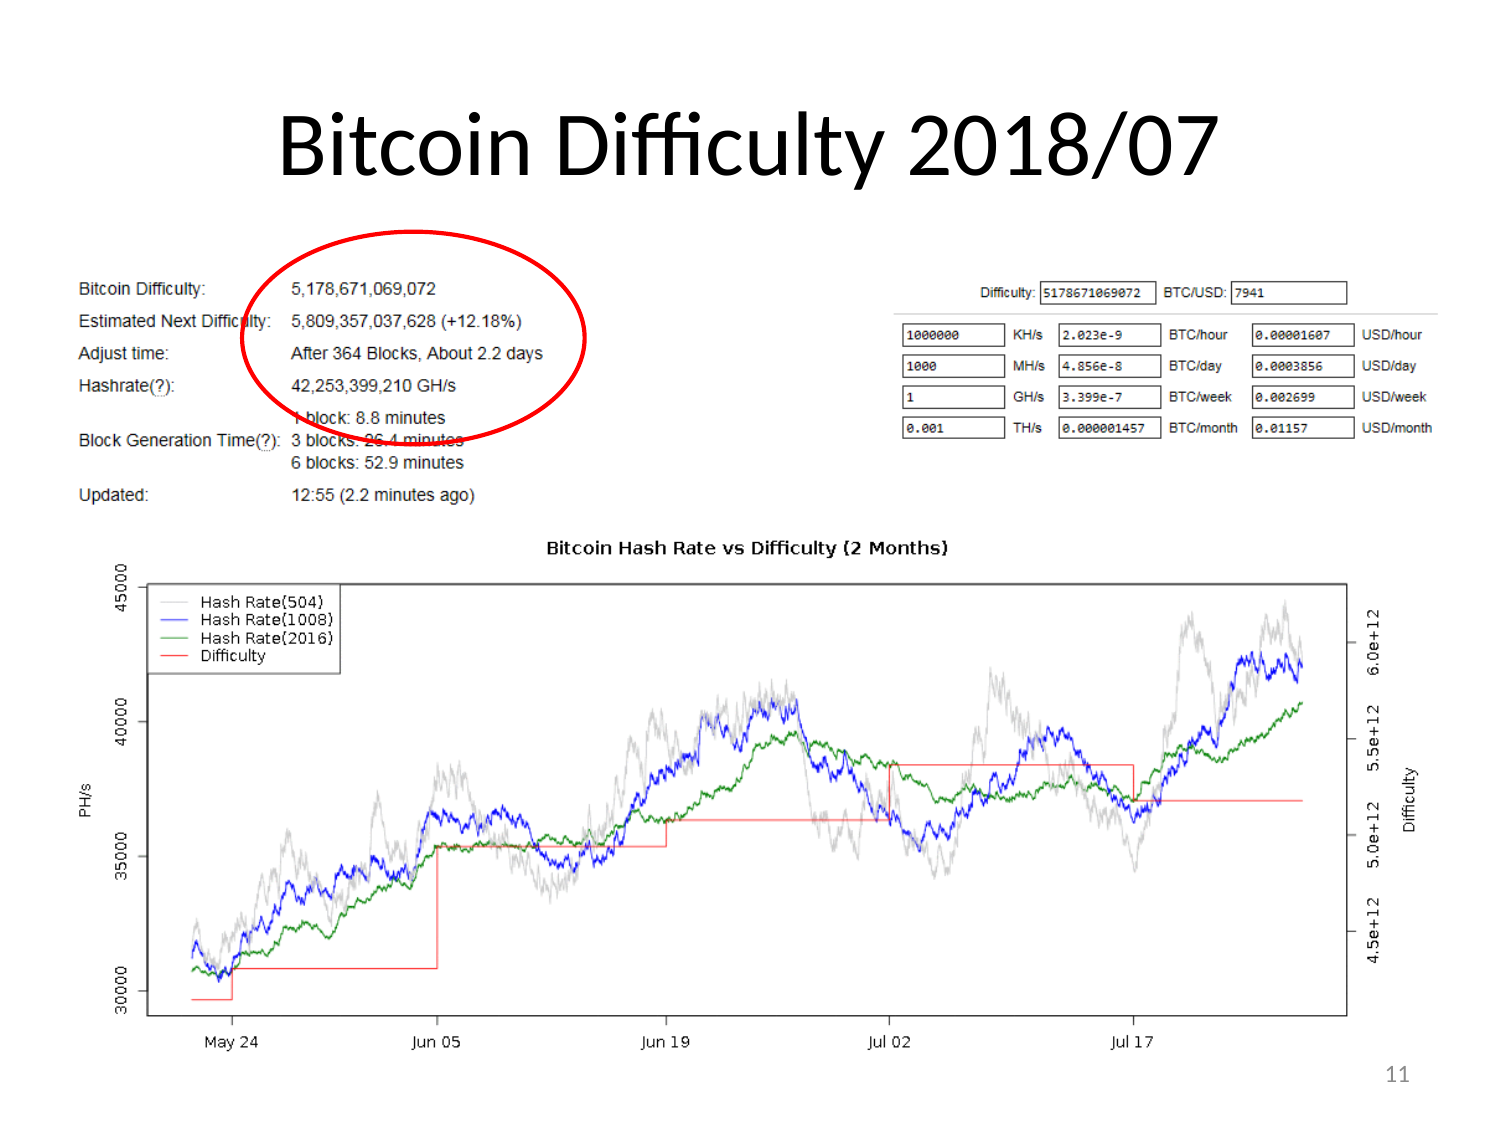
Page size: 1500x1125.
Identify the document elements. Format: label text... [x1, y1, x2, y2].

title Bitcoin Difficulty 2018/07 [75, 45, 1425, 233]
text_box [279, 229, 548, 269]
picture [0, 270, 1500, 1060]
slide_number 11 [1074, 1068, 1425, 1103]
